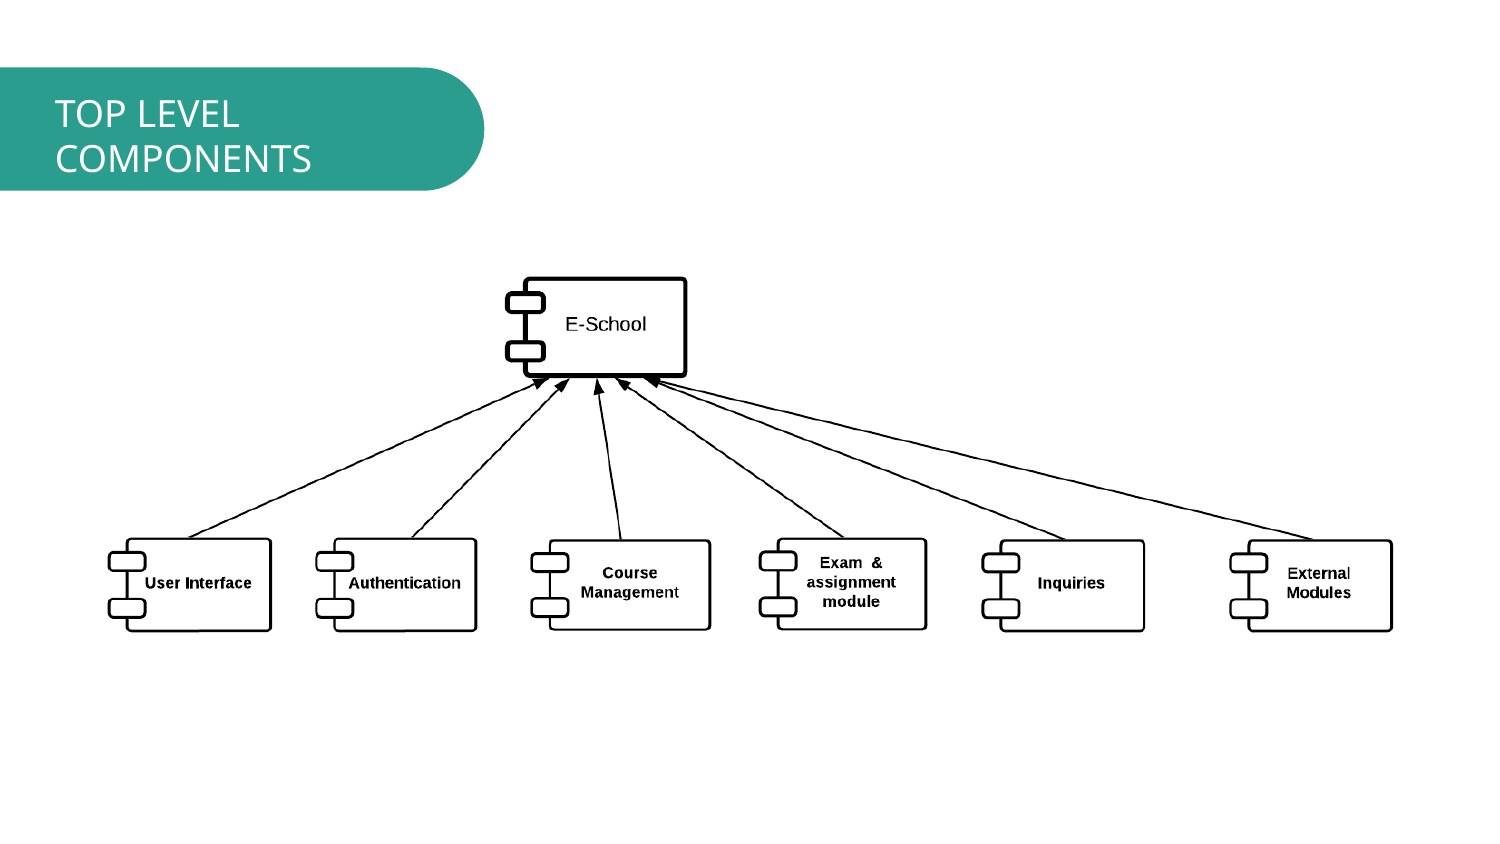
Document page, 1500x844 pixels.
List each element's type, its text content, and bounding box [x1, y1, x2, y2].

text_box TOP LEVEL COMPONENTS [40, 105, 455, 165]
text_box [0, 67, 485, 191]
picture [24, 241, 1476, 669]
